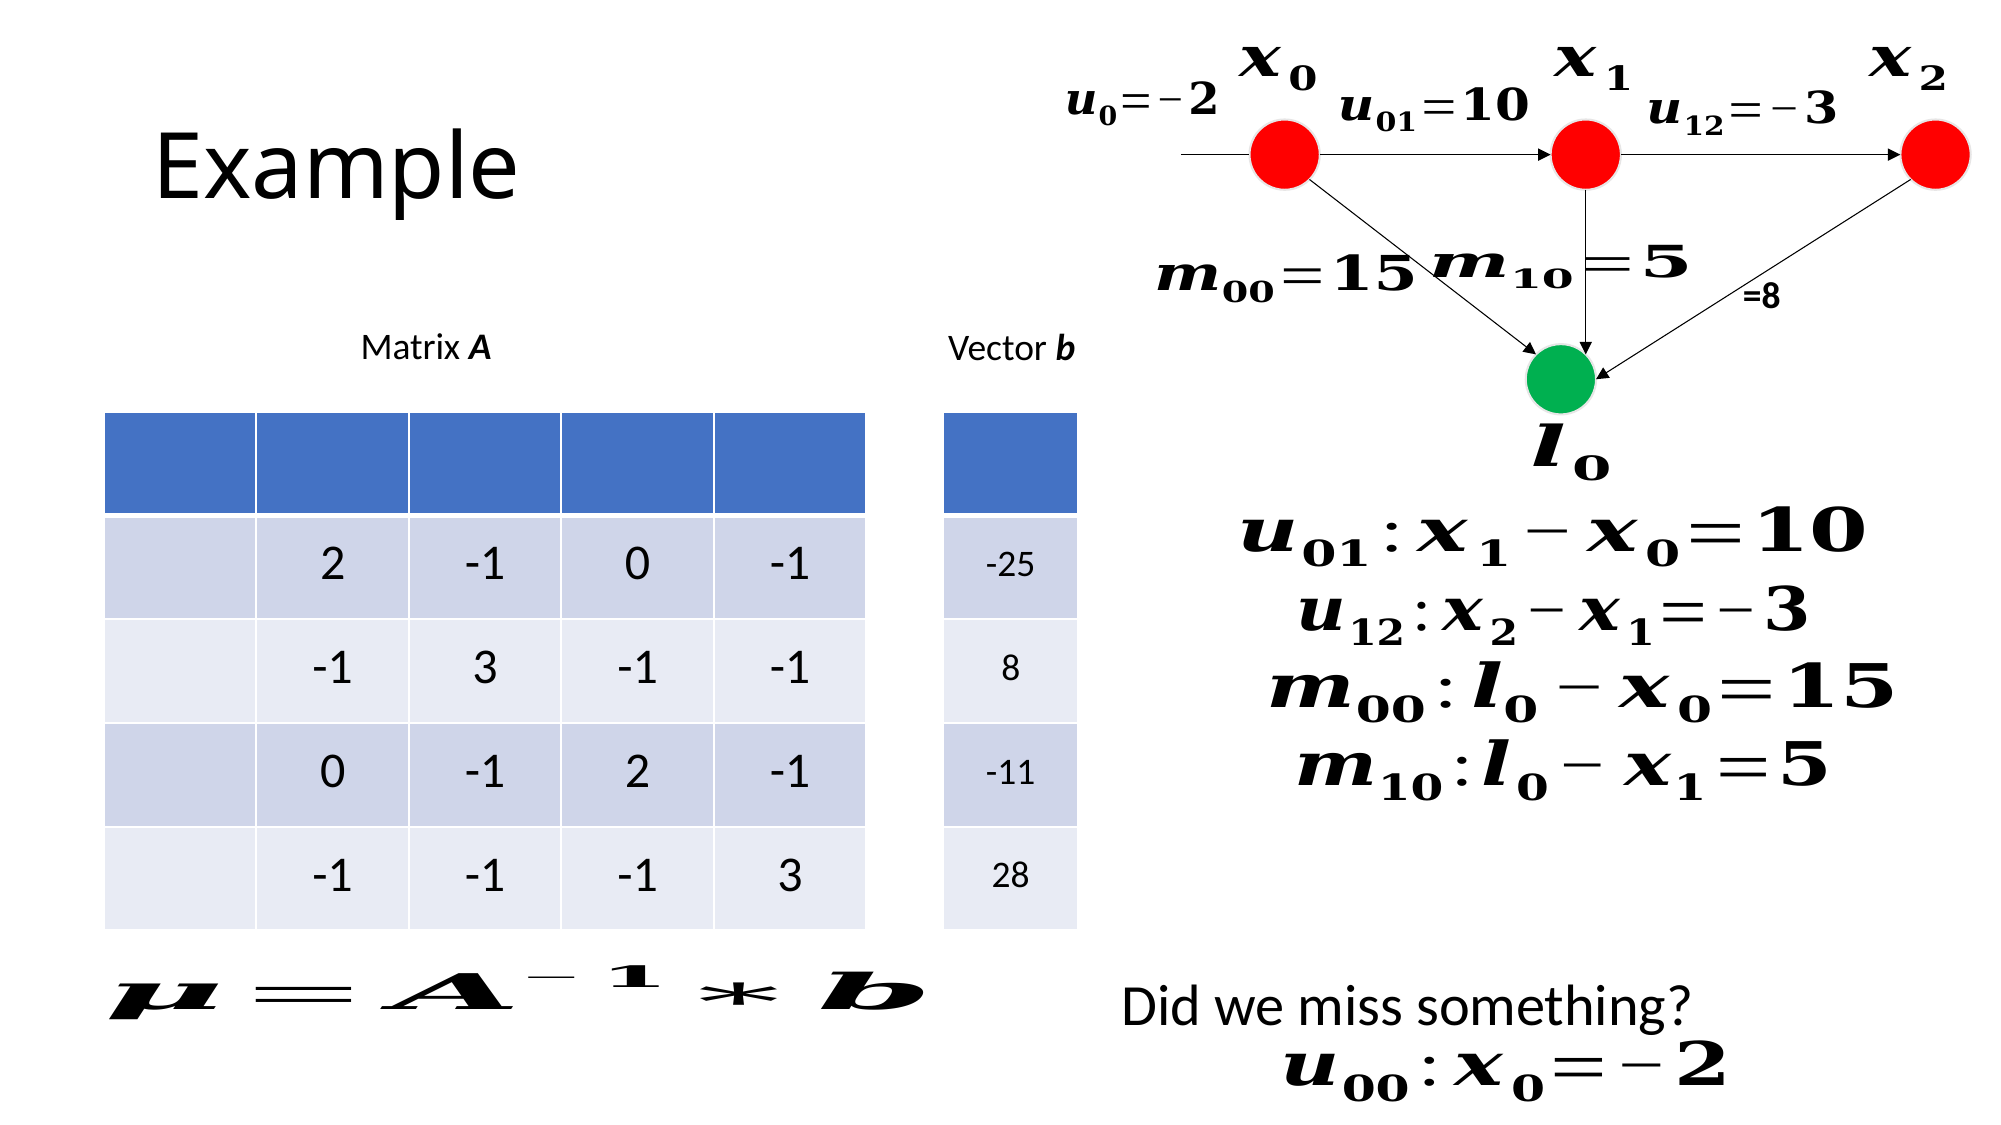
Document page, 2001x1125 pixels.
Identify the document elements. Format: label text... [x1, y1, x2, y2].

title Example [137, 59, 1064, 278]
text_box Vector b [933, 315, 1064, 376]
text_box Did we miss something? [1106, 960, 1827, 1045]
table_header [944, 413, 1077, 513]
table_cell 28 [944, 828, 1077, 929]
table_cell -11 [944, 724, 1077, 826]
text_box Matrix A [345, 314, 722, 374]
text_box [1064, 27, 1993, 489]
table_cell -25 [944, 518, 1077, 618]
table_cell 8 [944, 620, 1077, 722]
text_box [1237, 498, 1901, 979]
